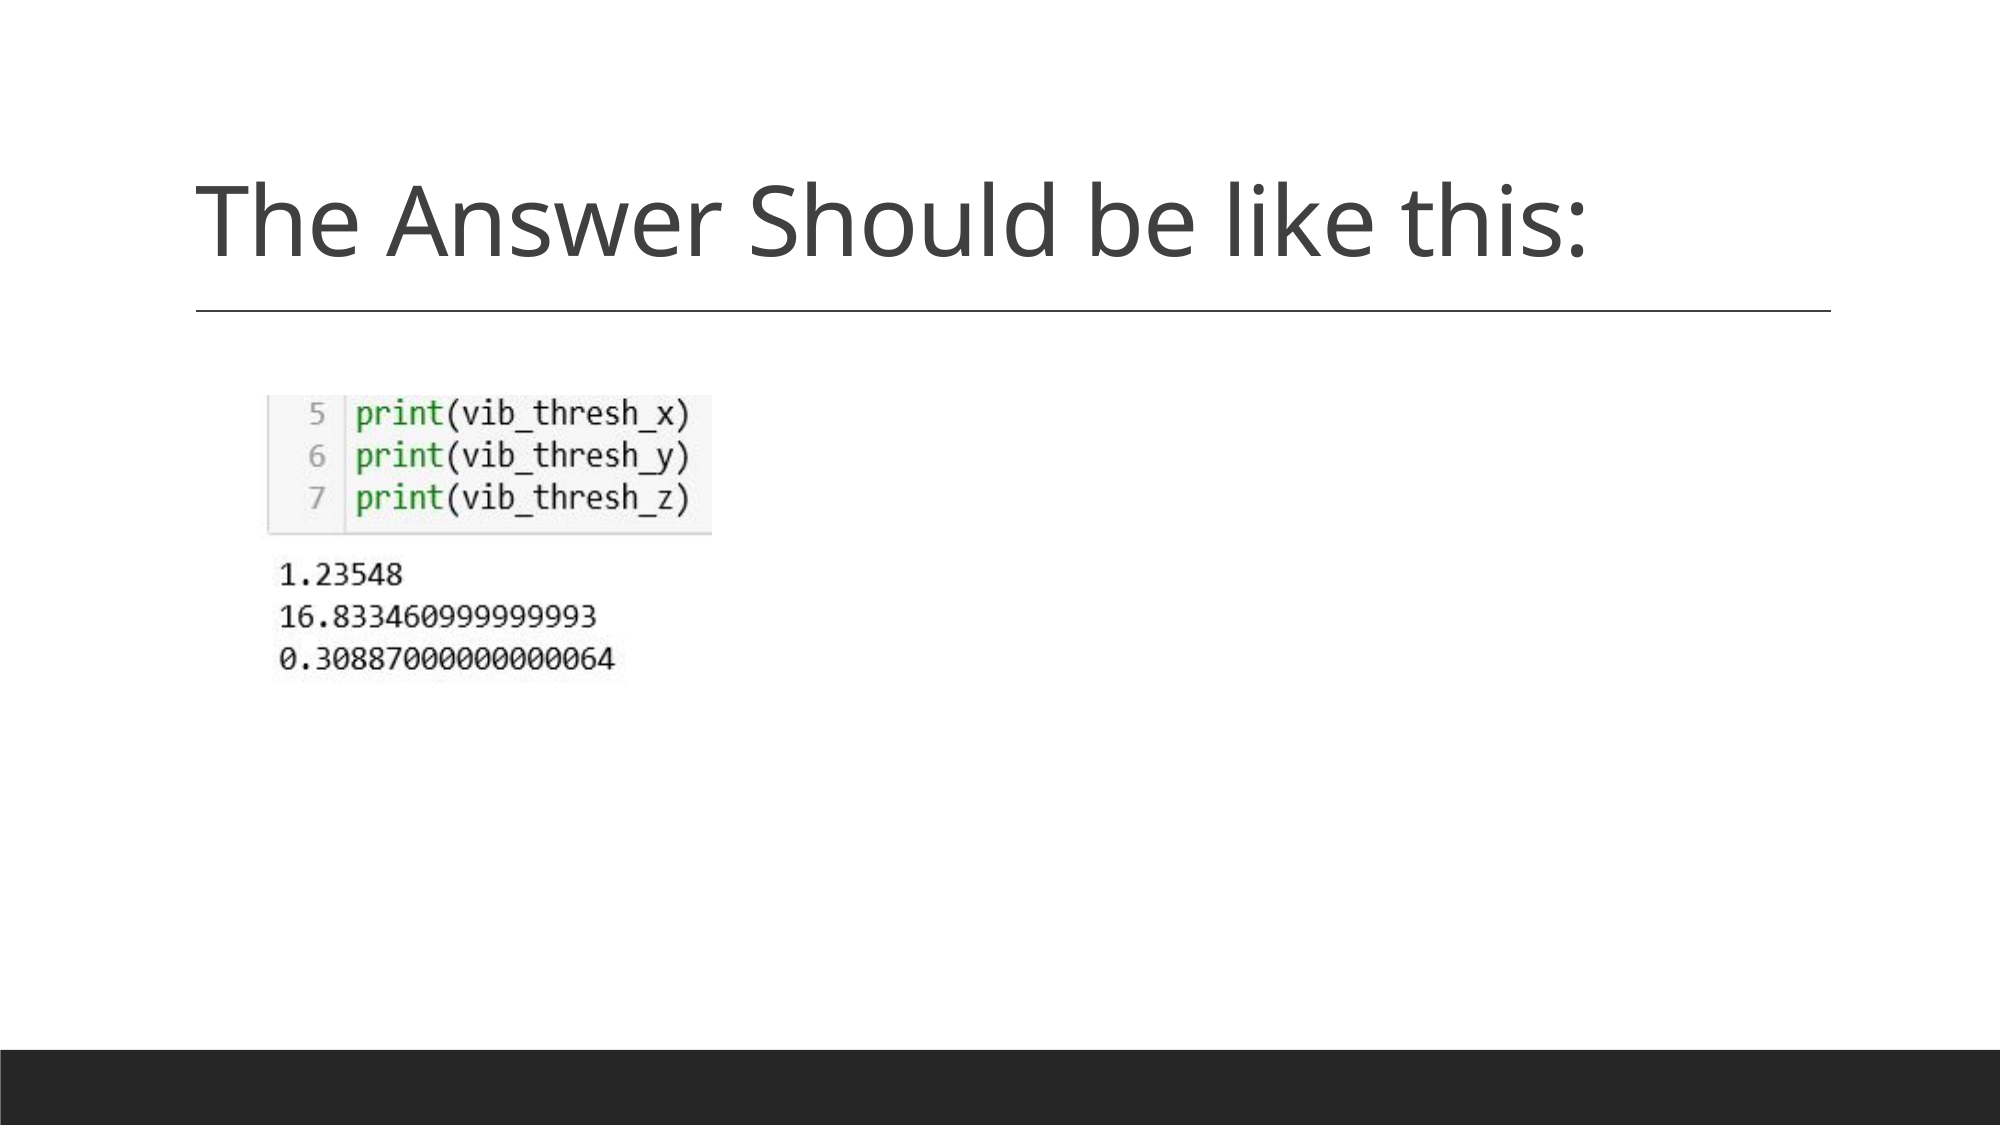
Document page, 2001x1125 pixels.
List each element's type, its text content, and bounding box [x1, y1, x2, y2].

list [228, 394, 712, 700]
title The Answer Should be like this: [180, 47, 1830, 285]
